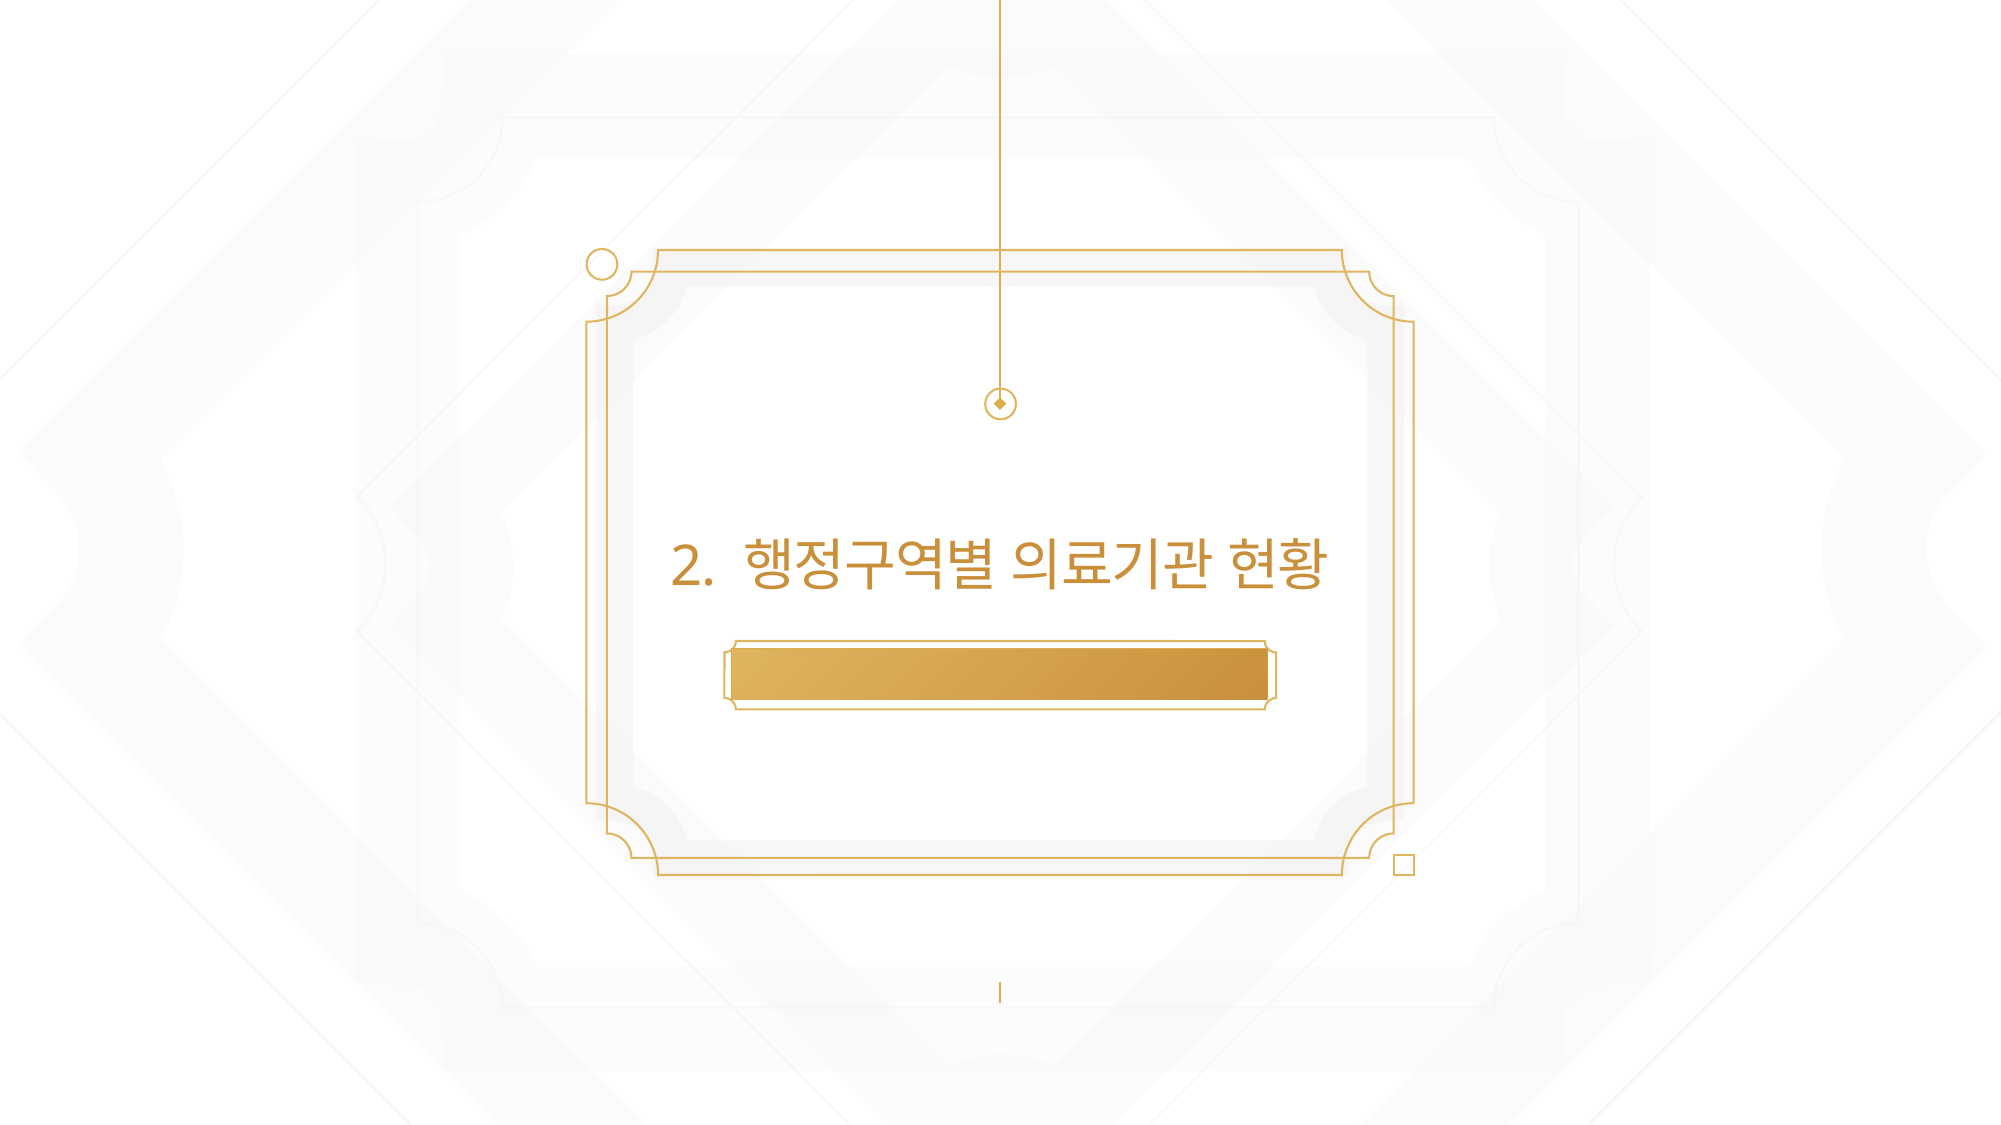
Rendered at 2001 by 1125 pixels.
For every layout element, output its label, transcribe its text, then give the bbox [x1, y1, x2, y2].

text_box [984, 387, 1018, 421]
title 2. 행정구역별 의료기관 현황 [462, 442, 1538, 684]
subtitle Part 3 빅데이터 분석 – 지리 정보 분석 [728, 684, 1270, 702]
